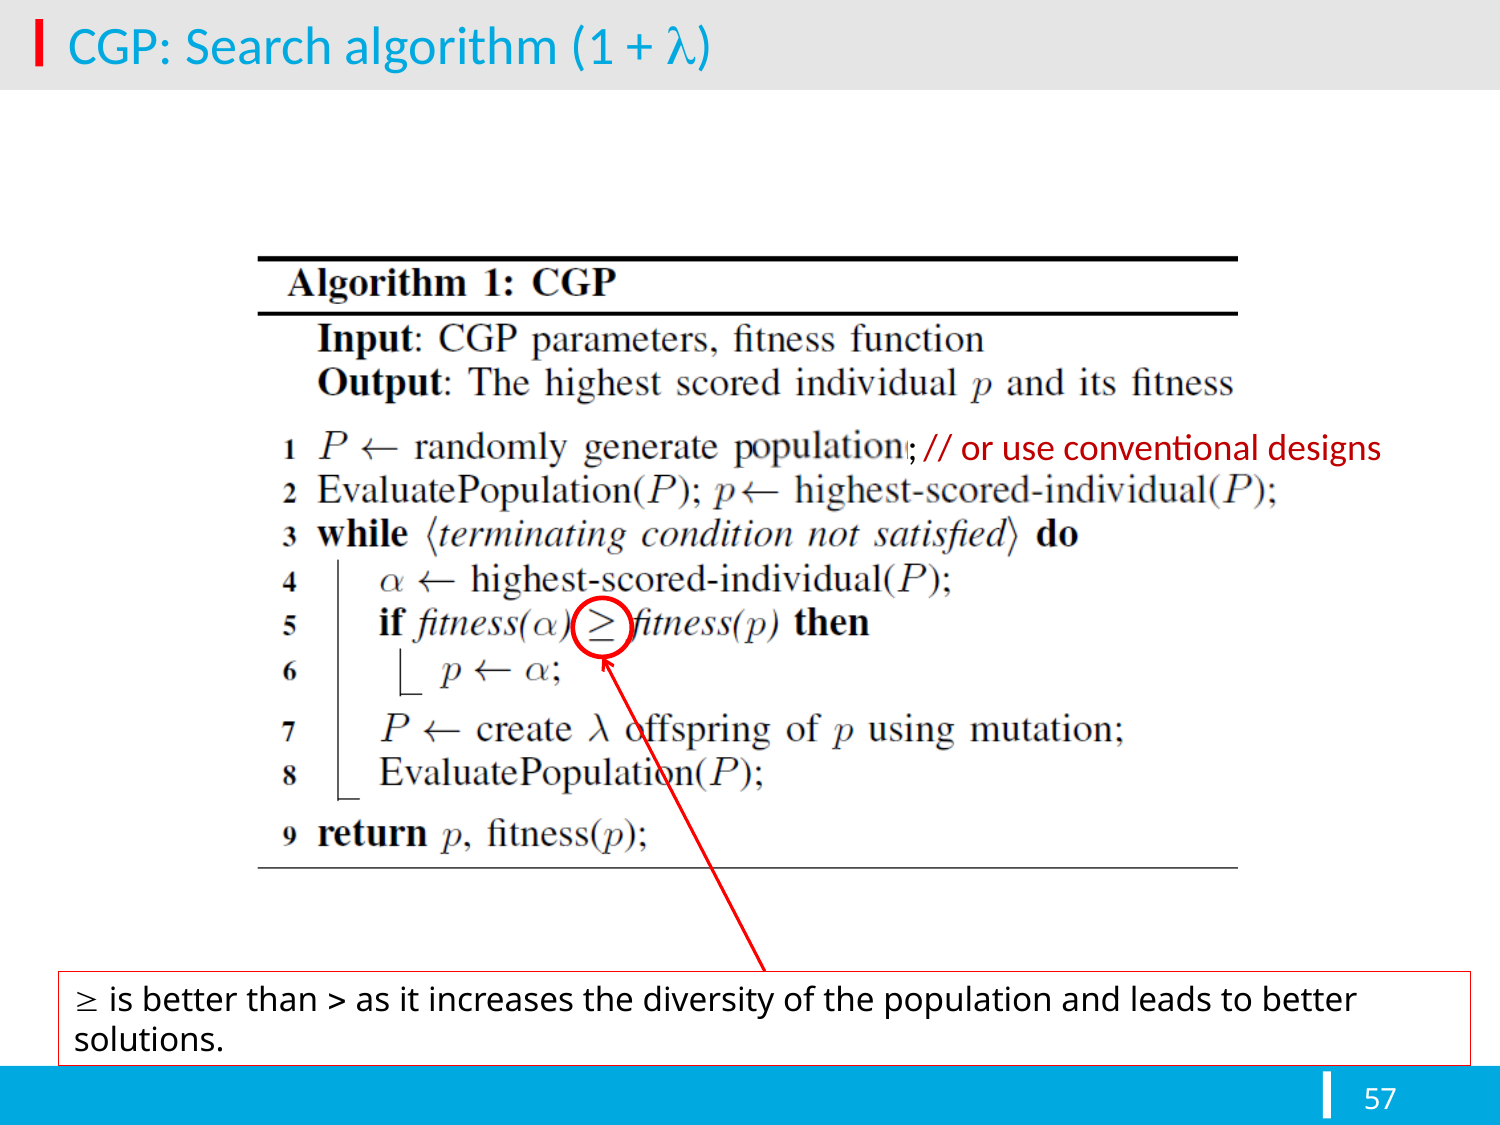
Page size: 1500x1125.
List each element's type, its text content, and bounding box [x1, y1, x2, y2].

slide_number 57 [1348, 1072, 1485, 1125]
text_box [58, 597, 1471, 1027]
text_box ; // or use conventional designs [1243, 423, 1383, 469]
title CGP: Search algorithm (1 + ) [53, 18, 1500, 68]
picture [242, 243, 1281, 597]
